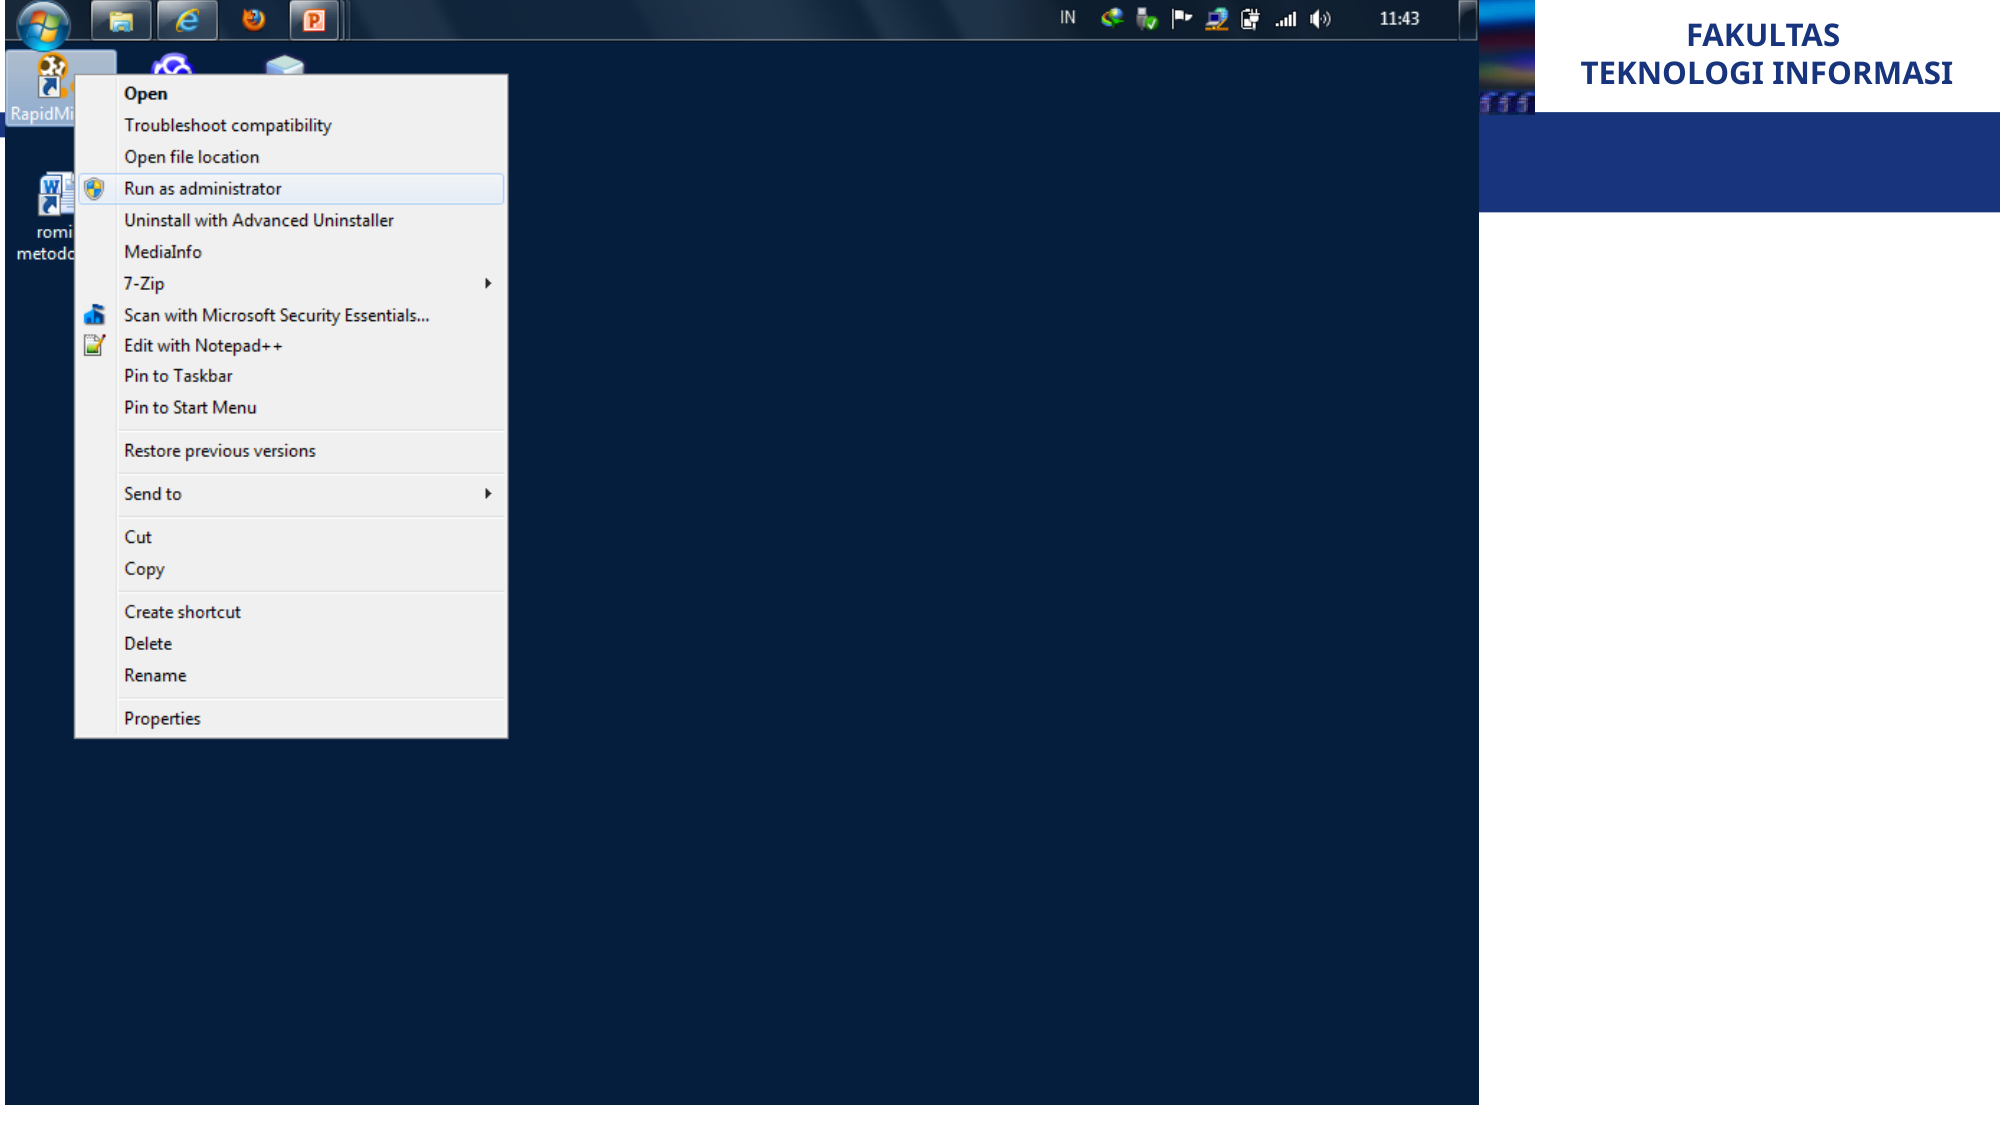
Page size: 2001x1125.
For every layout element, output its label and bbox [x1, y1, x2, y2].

picture [5, 0, 1535, 1105]
